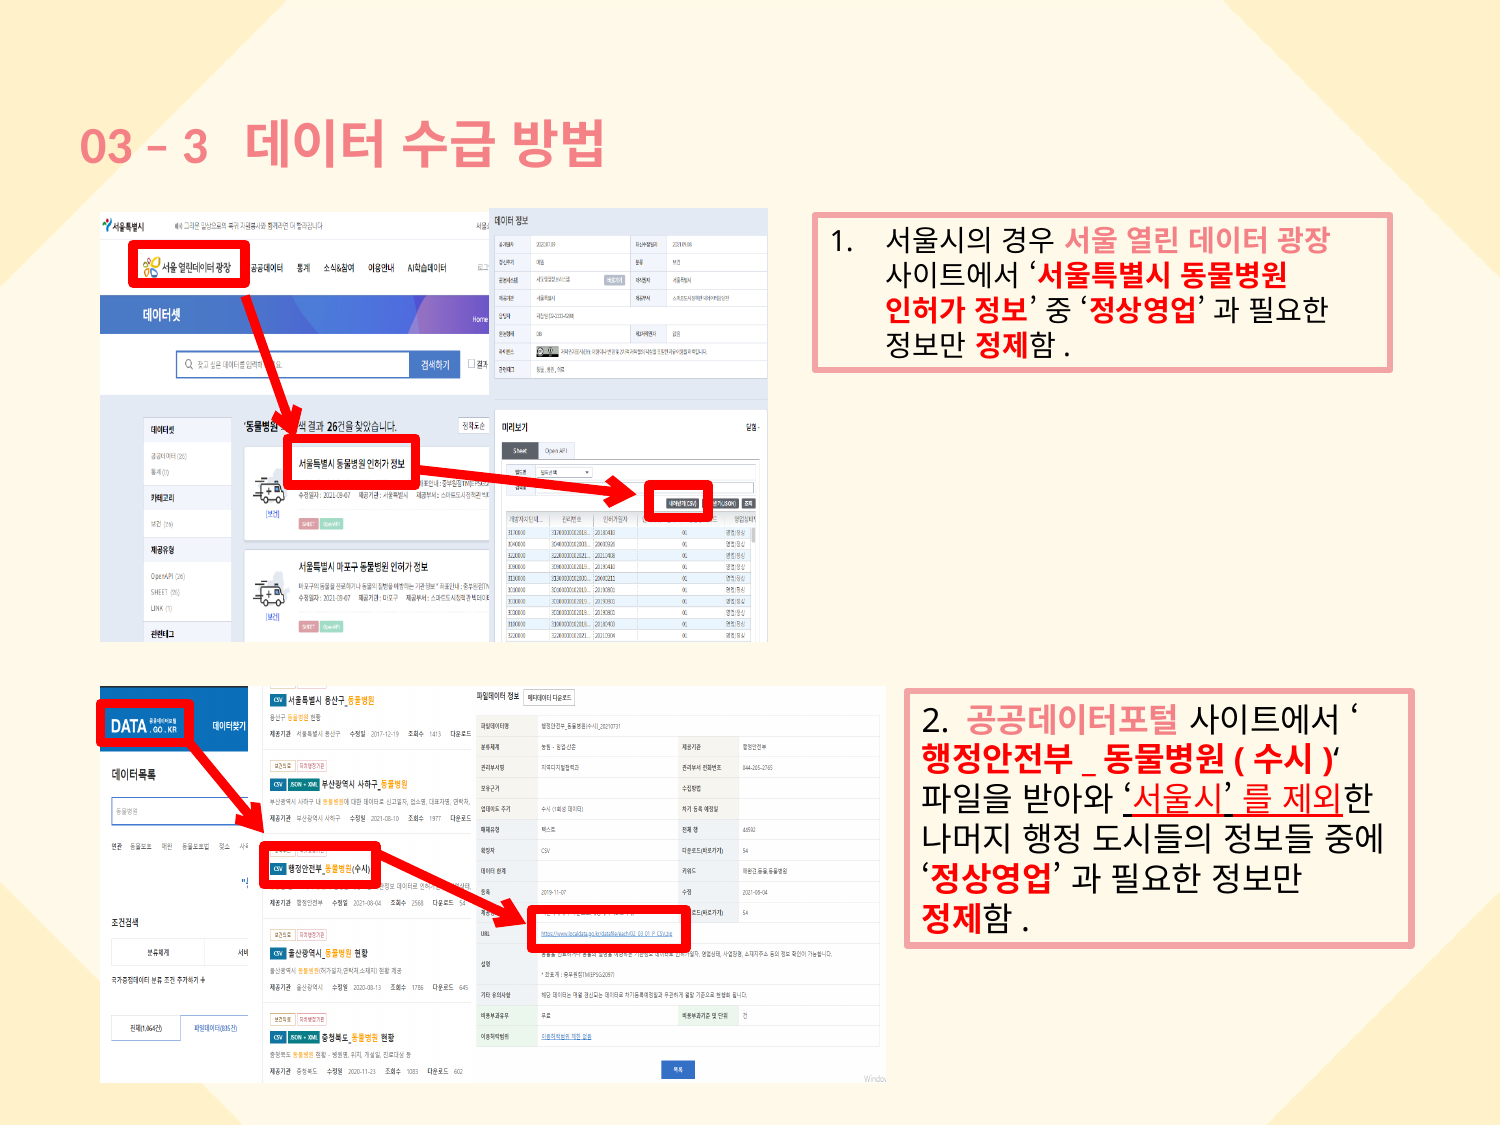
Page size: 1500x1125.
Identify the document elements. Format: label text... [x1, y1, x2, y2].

picture [0, 0, 1500, 1125]
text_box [100, 207, 1412, 1083]
title 03 – 3 데이터 수급 방법 [64, 77, 1322, 209]
